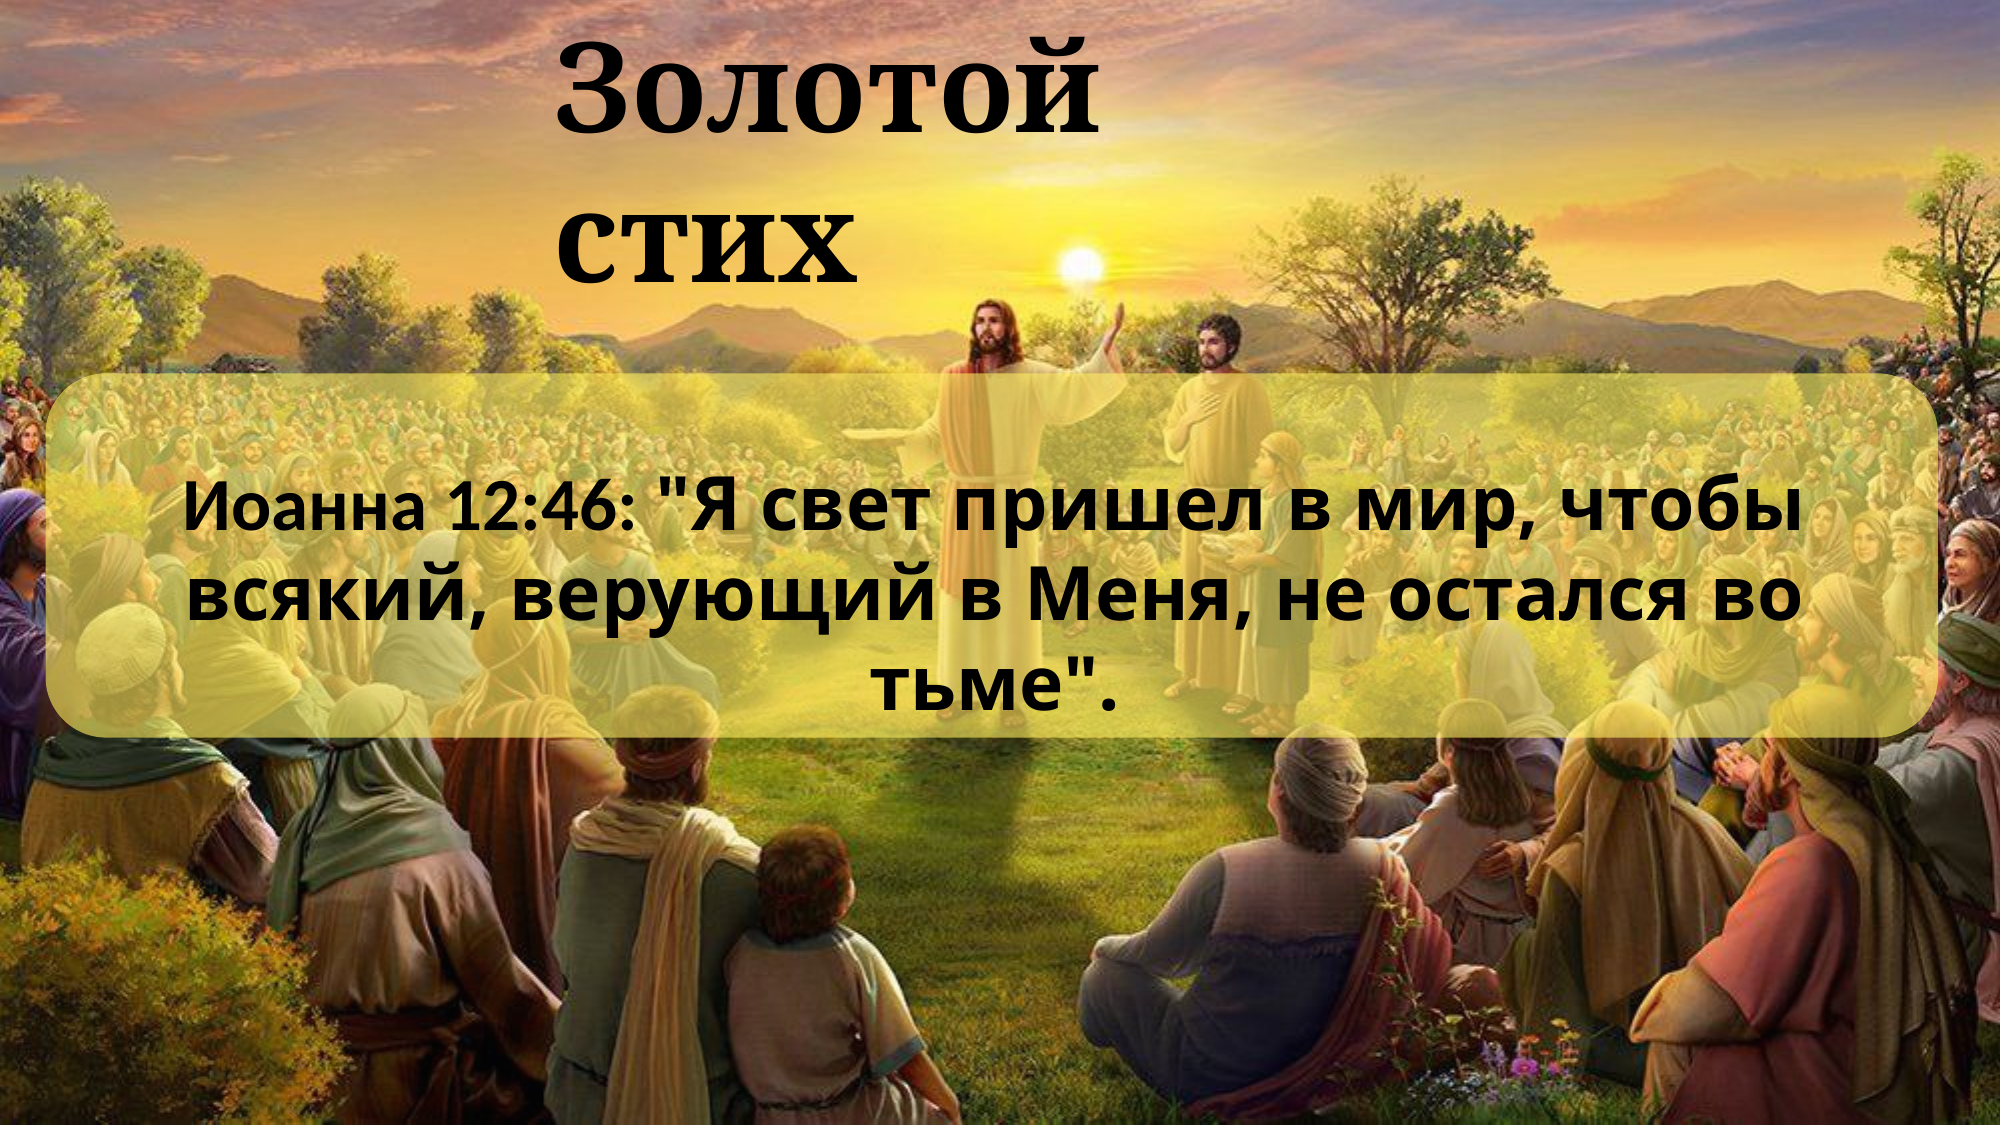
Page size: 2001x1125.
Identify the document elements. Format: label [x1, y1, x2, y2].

text_box [45, 0, 1938, 827]
picture [0, 0, 2000, 1125]
